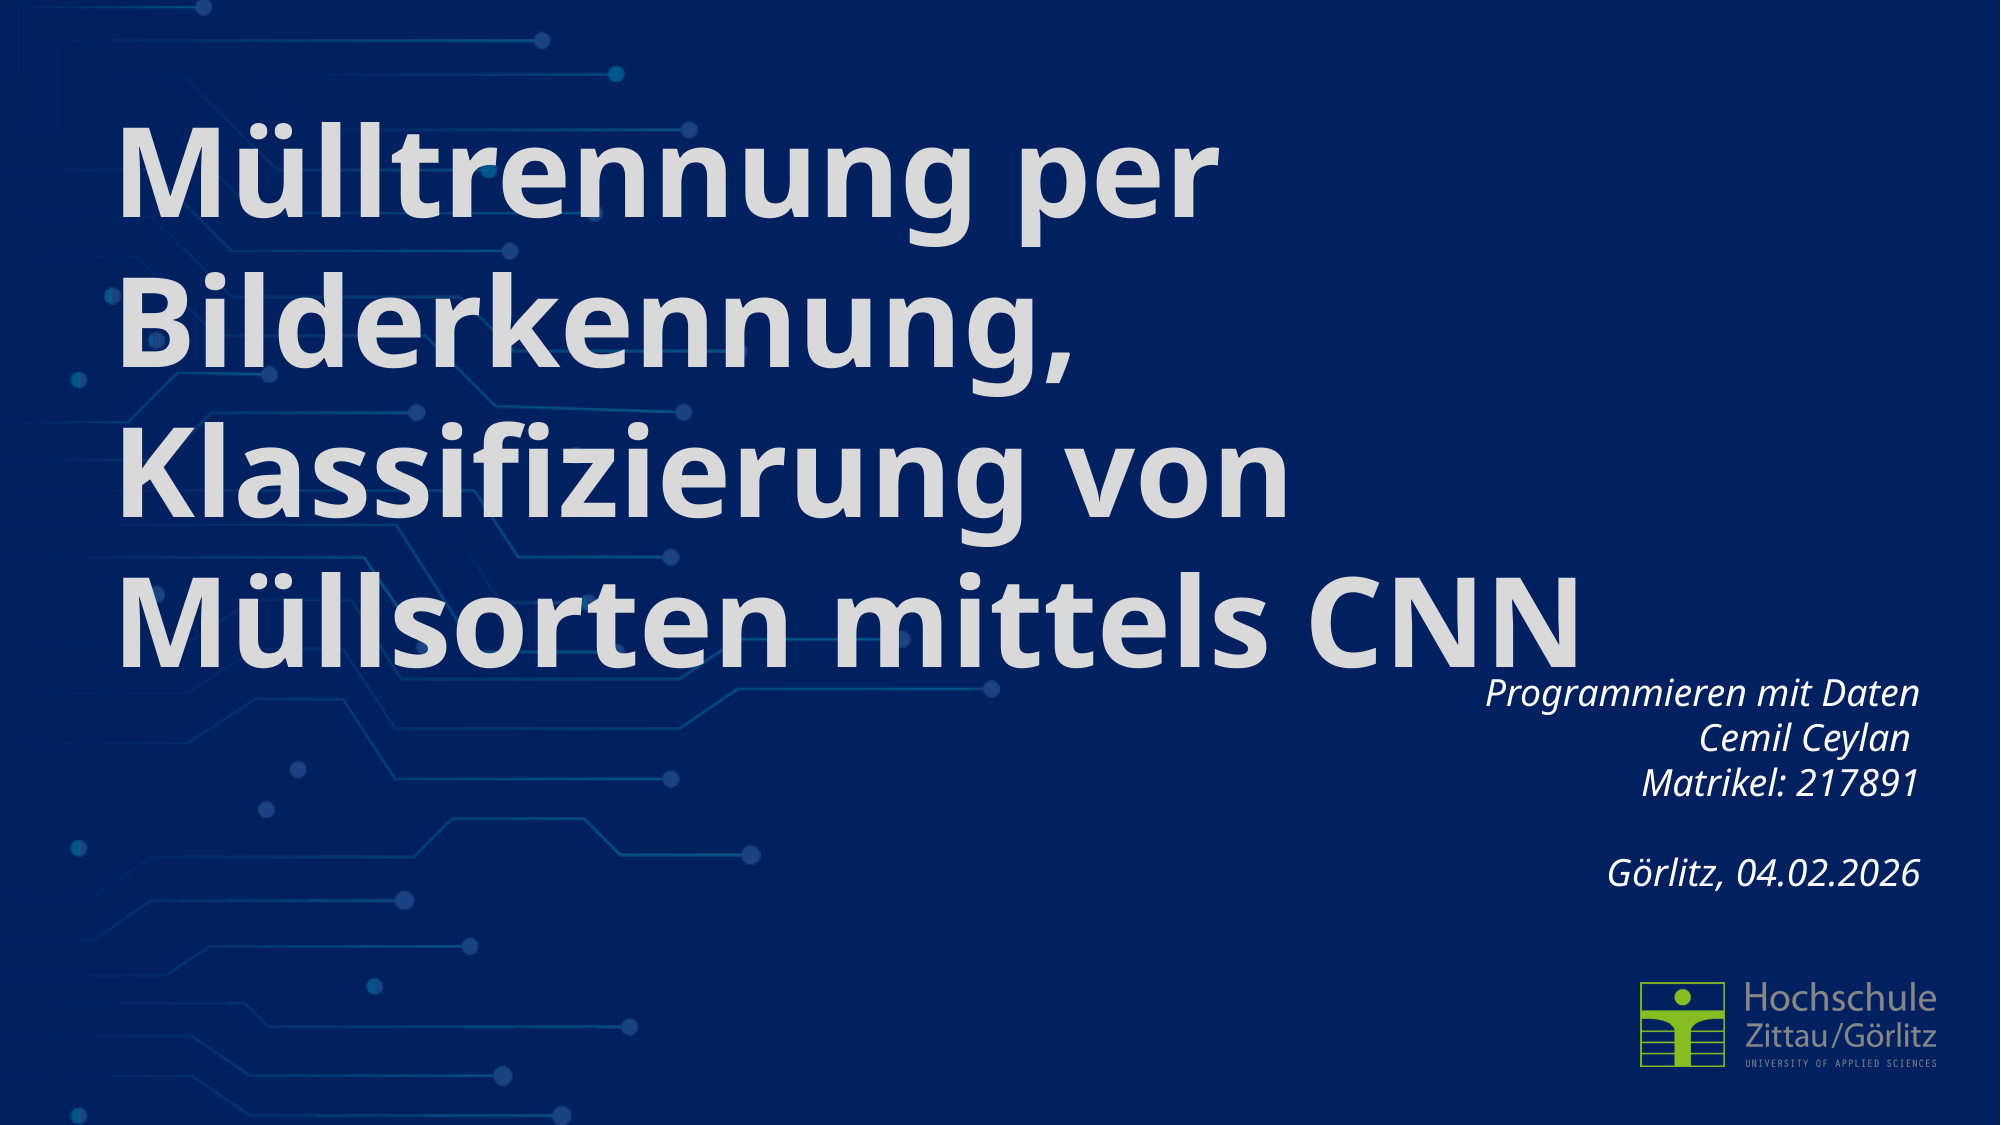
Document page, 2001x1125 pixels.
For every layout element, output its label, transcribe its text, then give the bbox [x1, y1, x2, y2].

picture [0, 0, 1001, 1125]
text_box Programmieren mit Daten Cemil Ceylan Matrikel: 217891 Görlitz, 04.02.2026 [1429, 661, 1936, 902]
picture [1639, 982, 1937, 1068]
text_box Mülltrennung per Bilderkennung, Klassifizierung von Müllsorten mittels CNN [1001, 84, 1641, 700]
